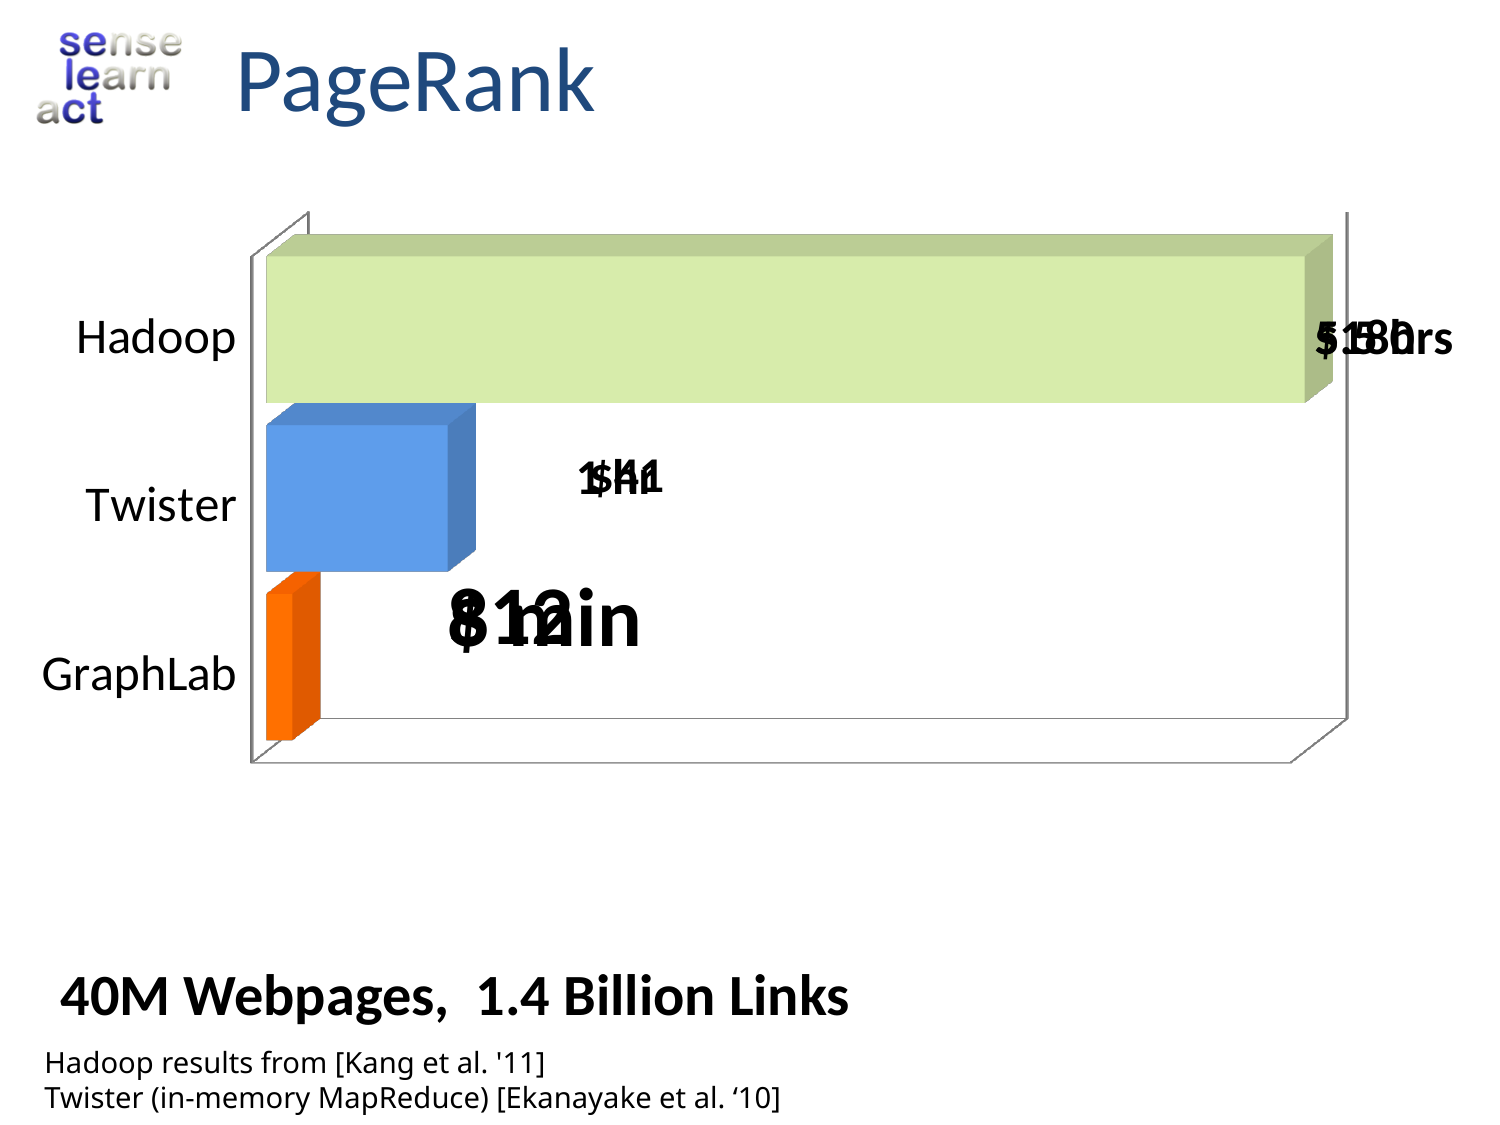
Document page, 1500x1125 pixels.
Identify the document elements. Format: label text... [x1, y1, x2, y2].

text_box 40M Webpages, 1.4 Billion Links [45, 950, 866, 1035]
picture [12, 30, 188, 128]
text_box $180 [1403, 297, 1430, 373]
text_box Hadoop results from [Kang et al. '11] Twister (in-memory MapReduce) [Ekanayake et al. ‘10] [29, 1037, 797, 1123]
chart [0, 199, 1399, 776]
title PageRank [220, 12, 1451, 138]
text_box 5.5 hrs [1430, 297, 1469, 373]
